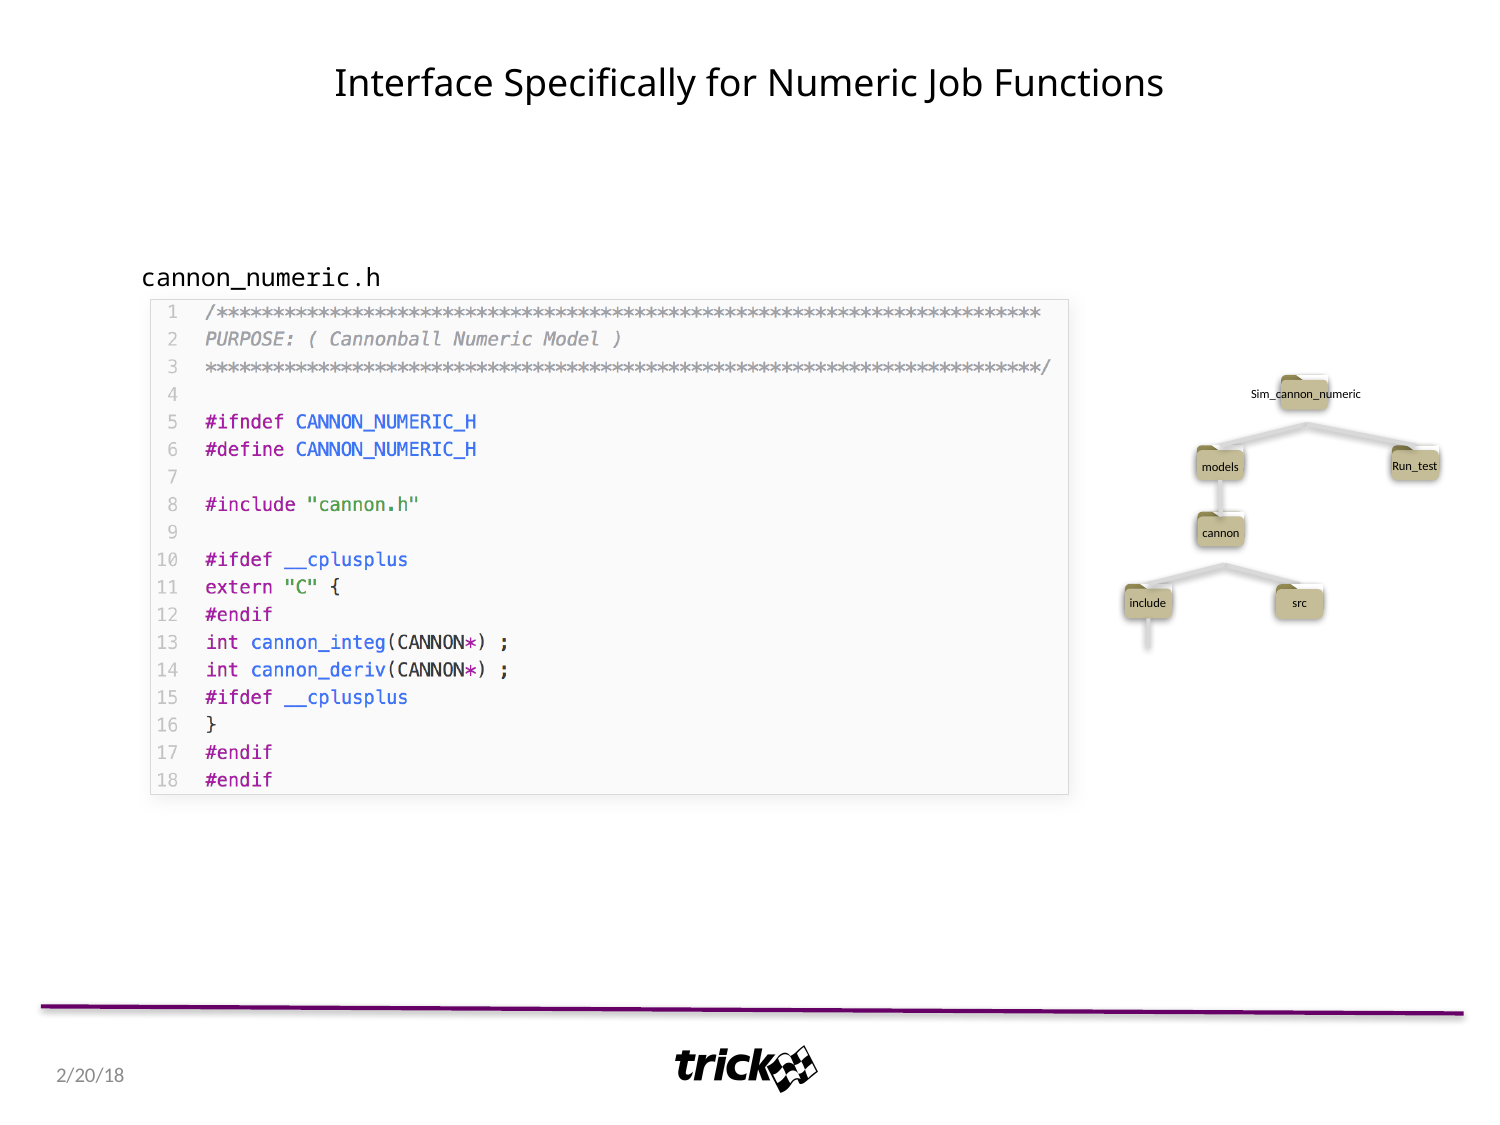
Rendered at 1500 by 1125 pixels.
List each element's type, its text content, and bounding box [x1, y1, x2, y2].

picture [149, 299, 1069, 796]
picture [675, 1045, 818, 1093]
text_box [1124, 374, 1439, 689]
text_box Interface Specifically for Numeric Job Functions [0, 51, 1500, 112]
text_box cannon_numeric.h [126, 254, 426, 300]
